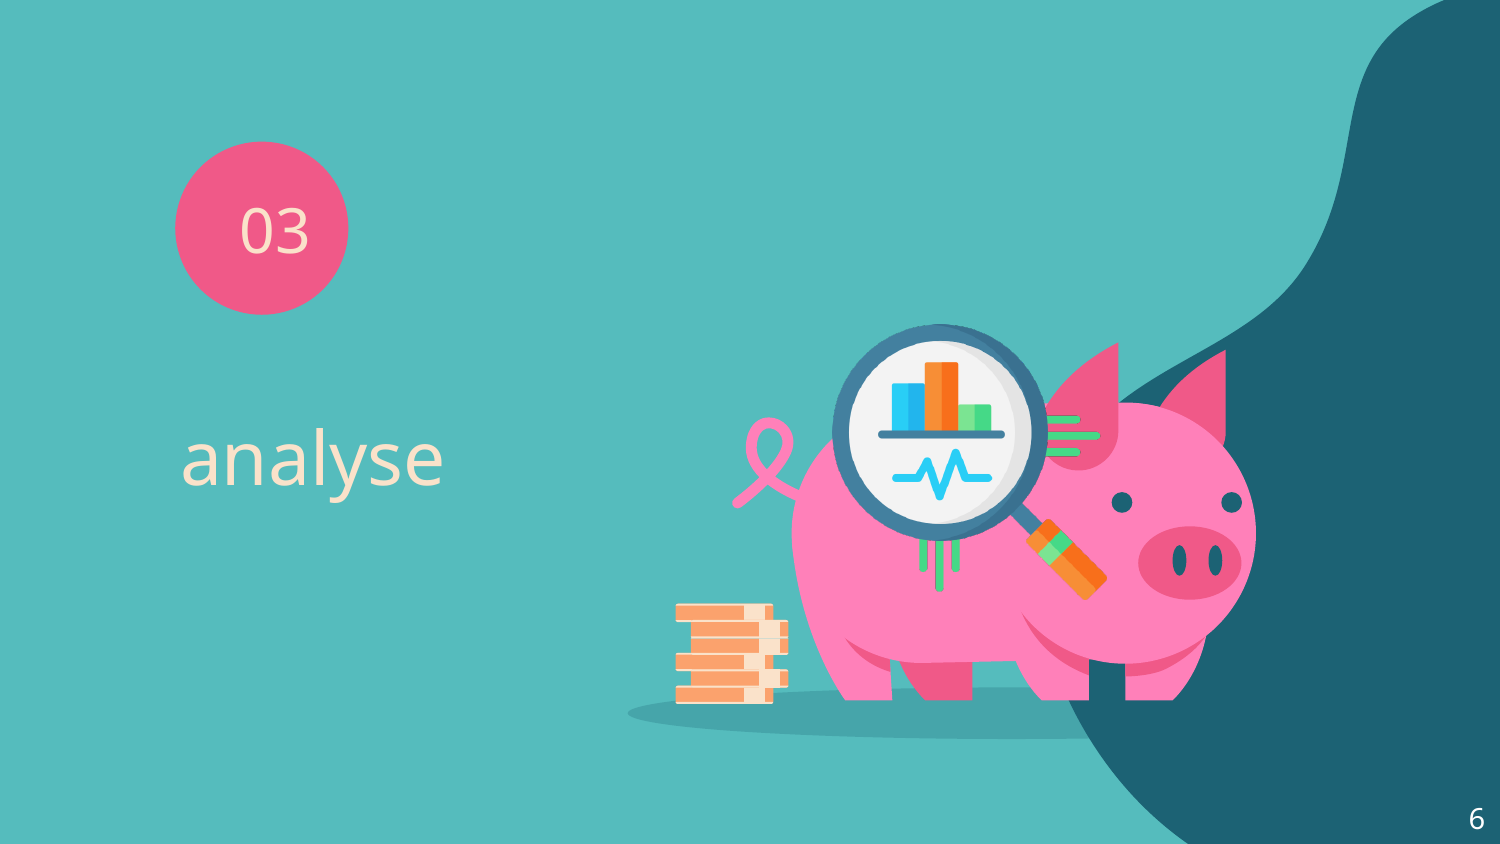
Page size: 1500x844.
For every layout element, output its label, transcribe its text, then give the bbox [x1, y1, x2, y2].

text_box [627, 342, 1396, 740]
picture [832, 324, 1107, 600]
title analyse [165, 362, 622, 559]
title 03 [224, 165, 485, 291]
text_box [175, 141, 322, 315]
text_box 6 [1453, 793, 1500, 843]
